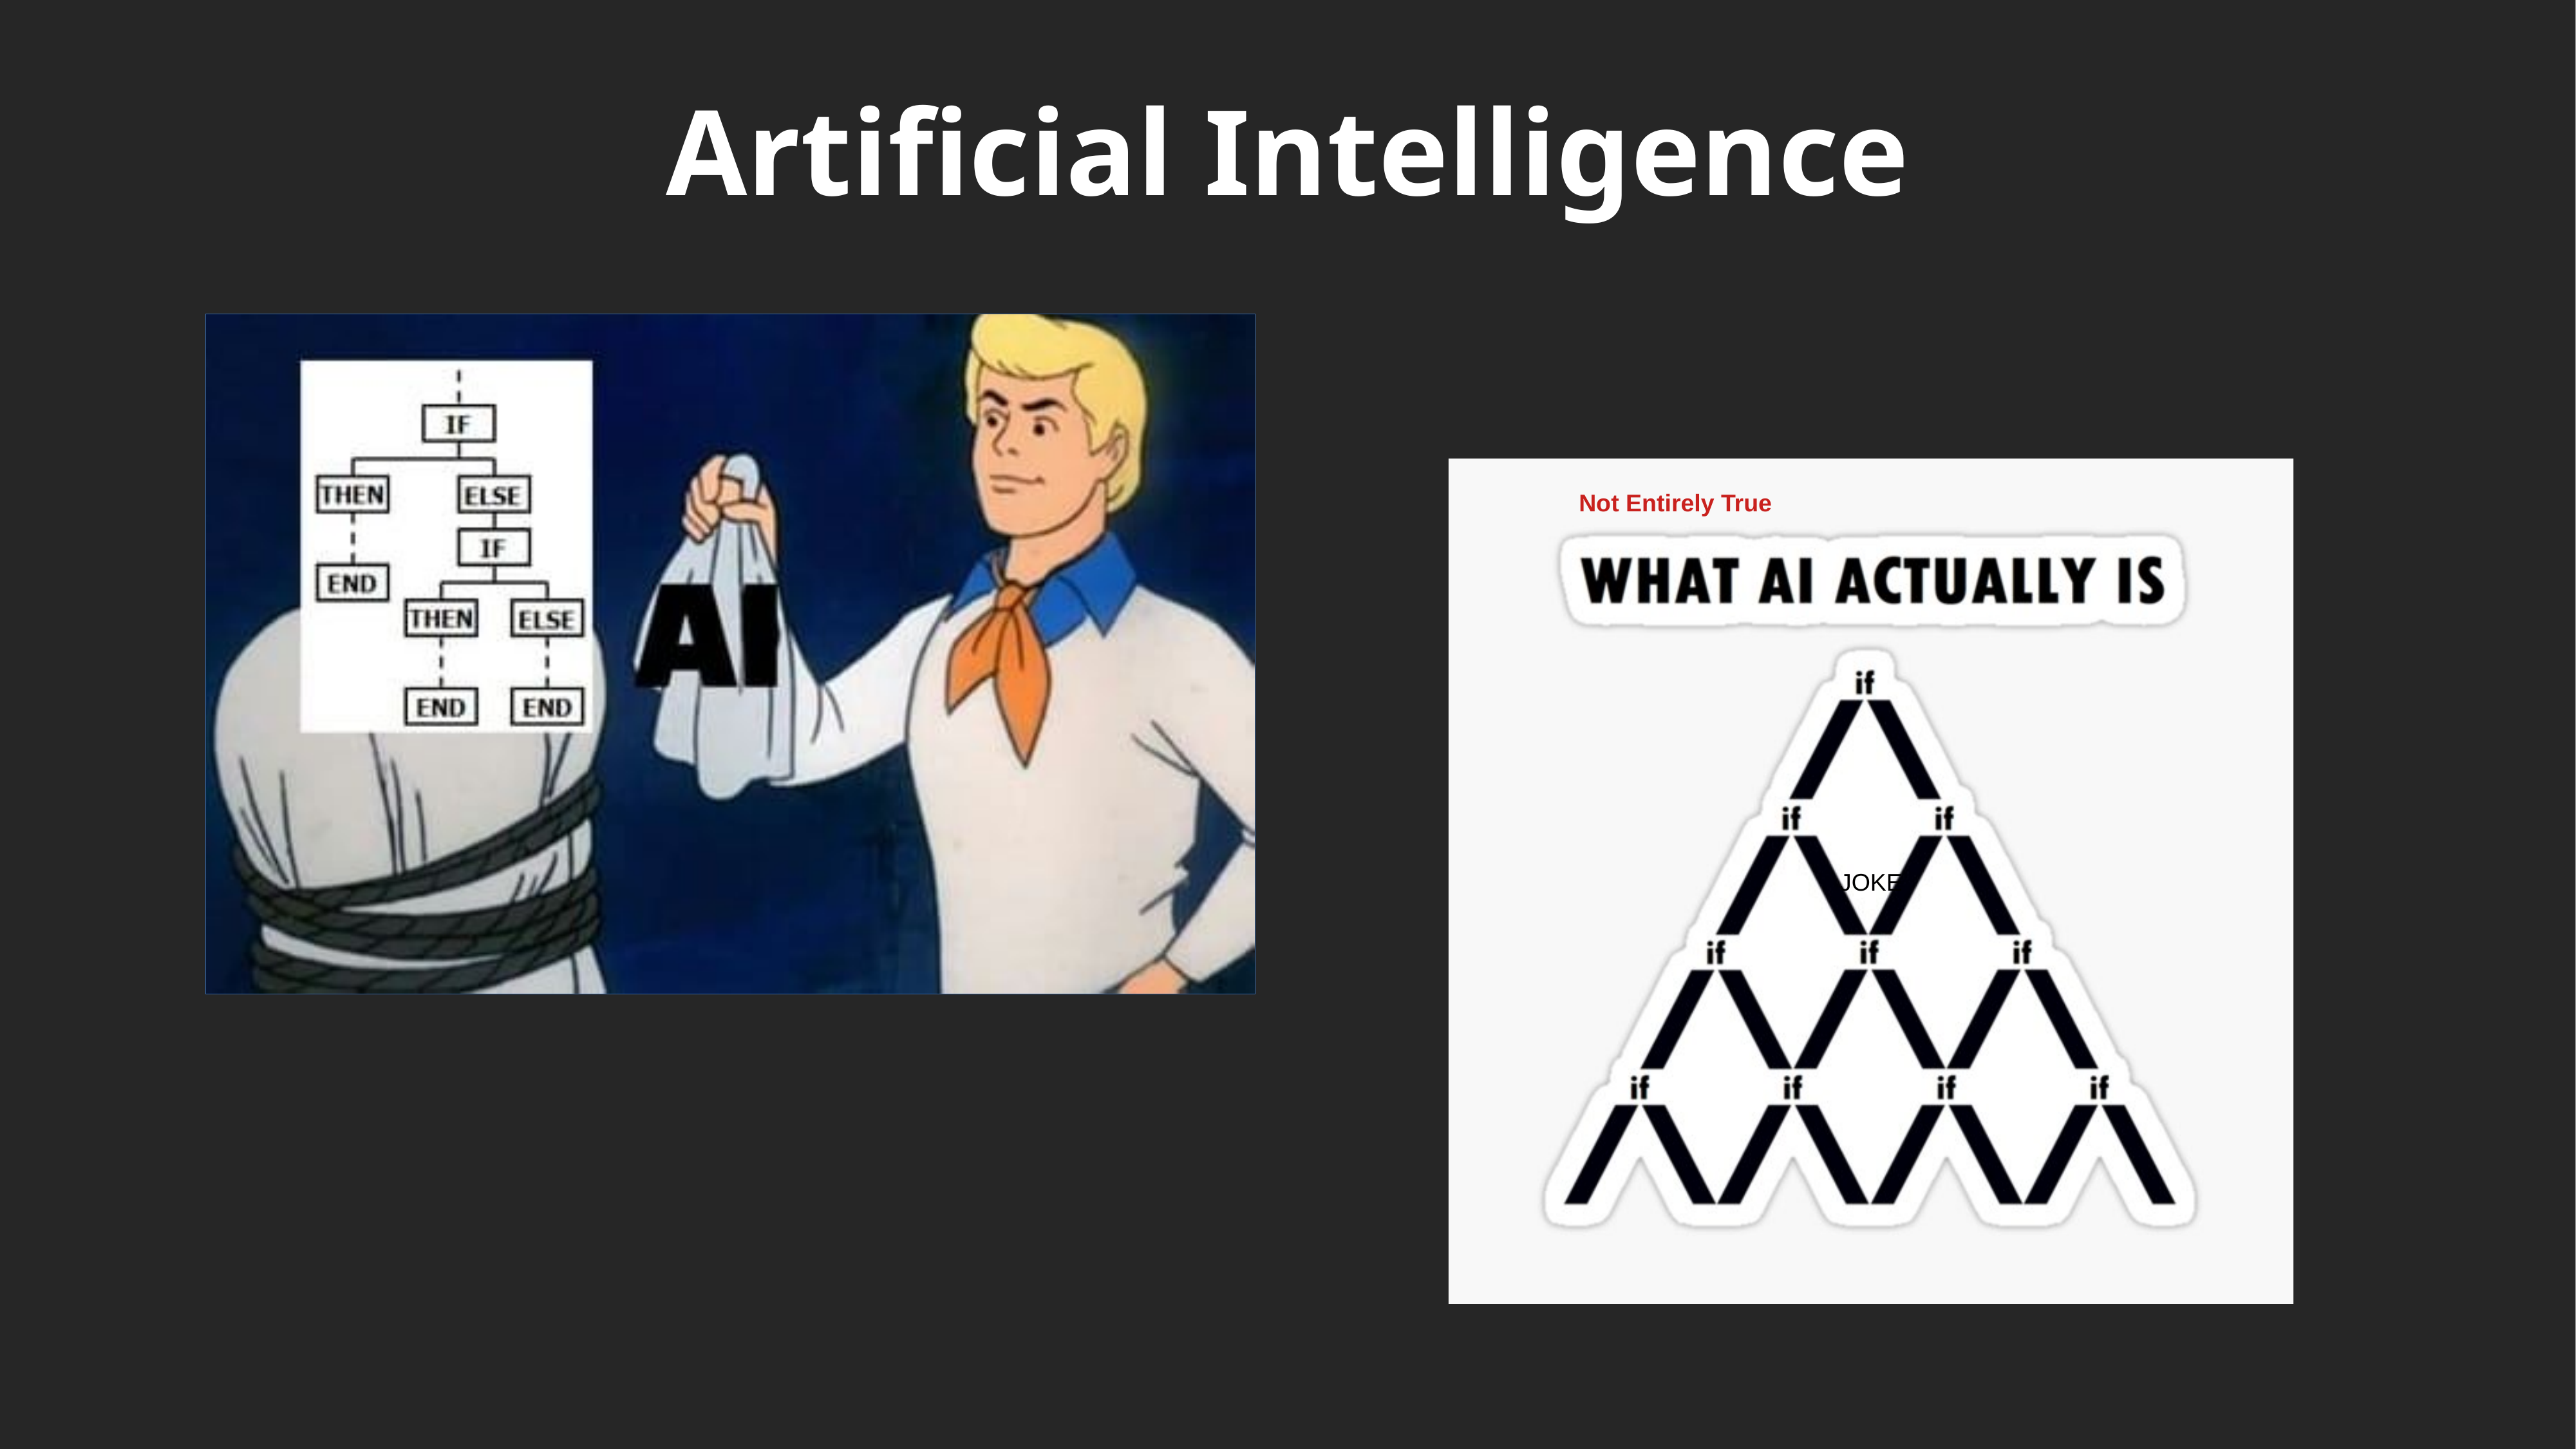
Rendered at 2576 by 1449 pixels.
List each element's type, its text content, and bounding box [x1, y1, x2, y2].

text_box JOKE [1448, 459, 2294, 1304]
title Artificial Intelligence [129, 72, 2447, 314]
picture [205, 313, 1255, 994]
text_box Not Entirely True [1569, 482, 1787, 547]
